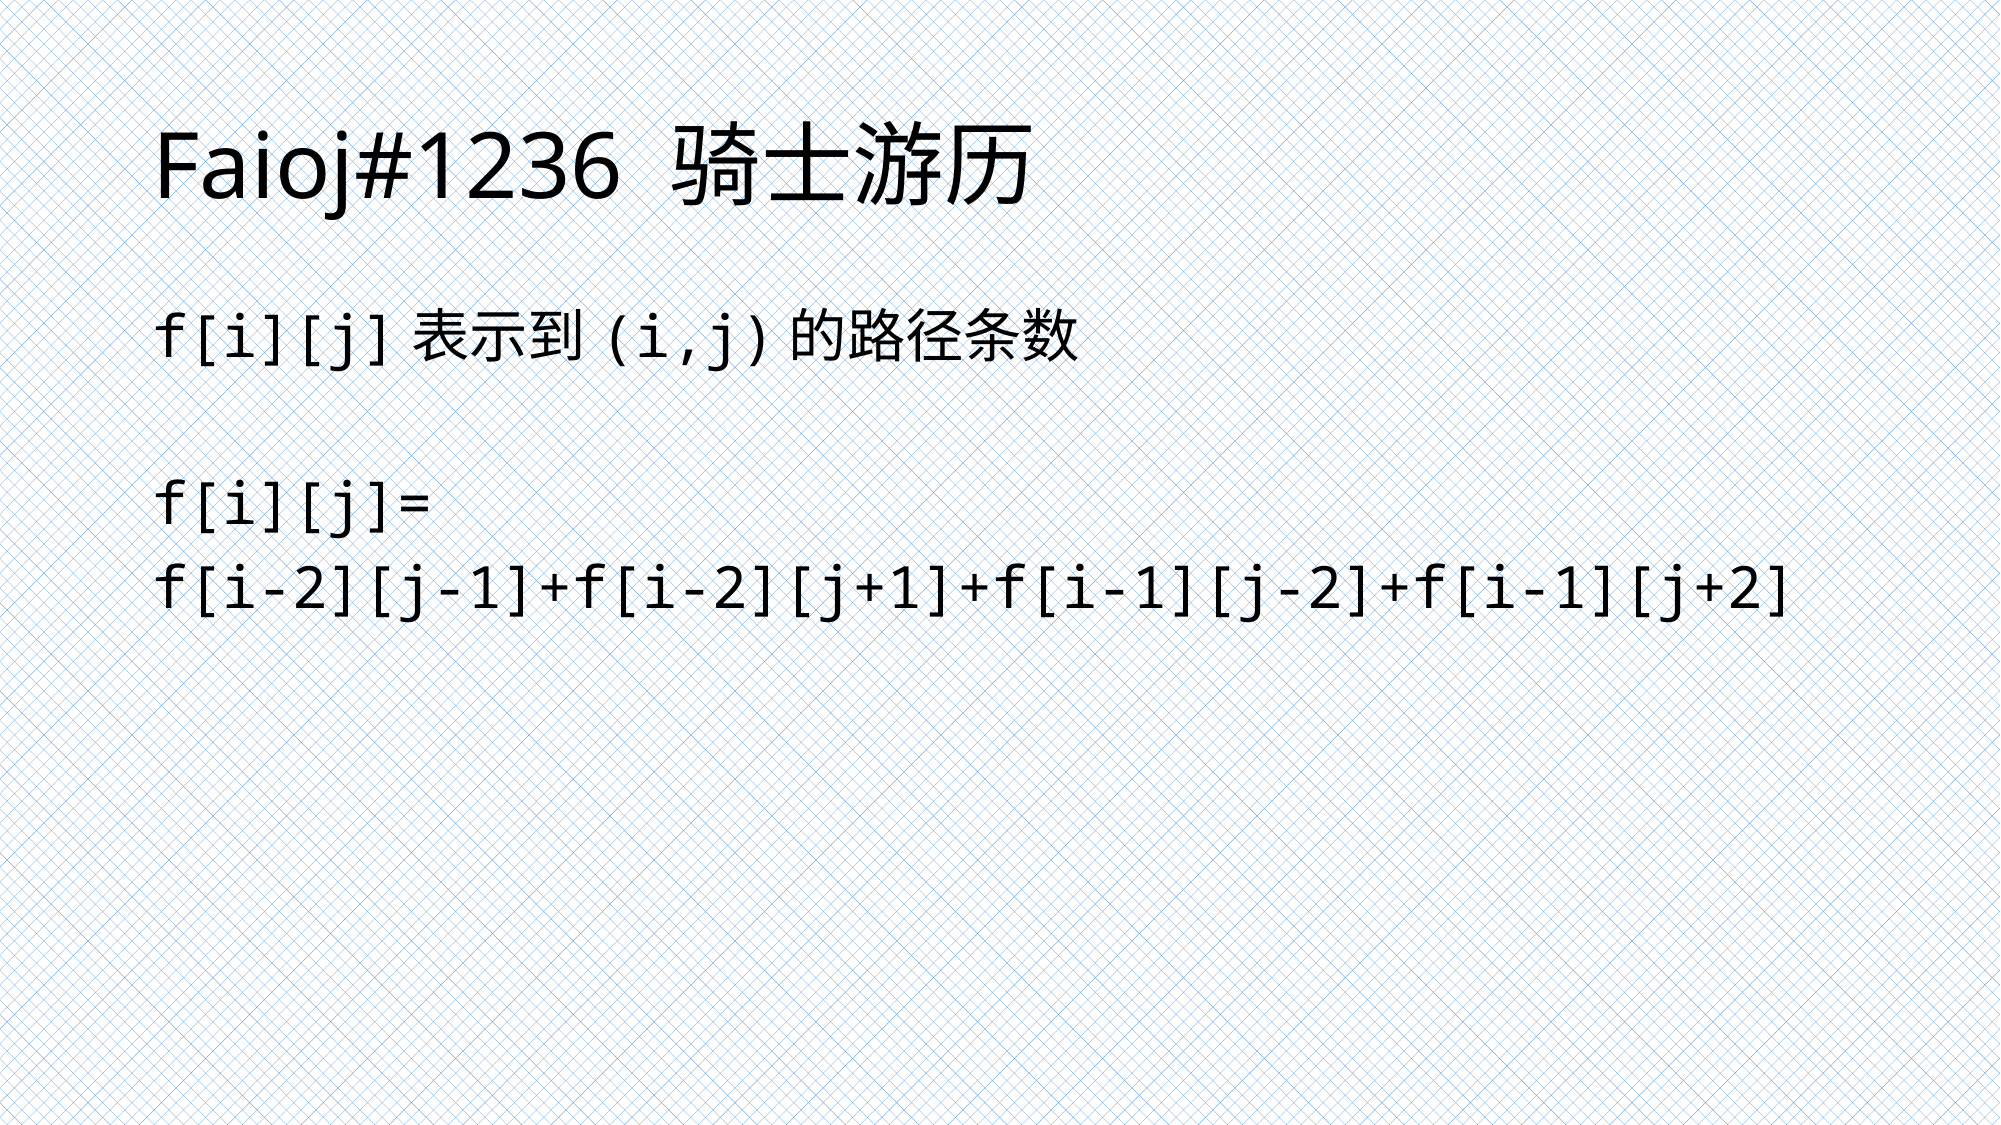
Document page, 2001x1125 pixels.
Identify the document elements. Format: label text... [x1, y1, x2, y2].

list f[i][j]表示到(i,j)的路径条数 f[i][j]= f[i-2][j-1]+f[i-2][j+1]+f[i-1][j-2]+f[i-1][j+2] [137, 299, 1863, 1014]
title Faioj#1236 骑士游历 [137, 59, 1863, 278]
